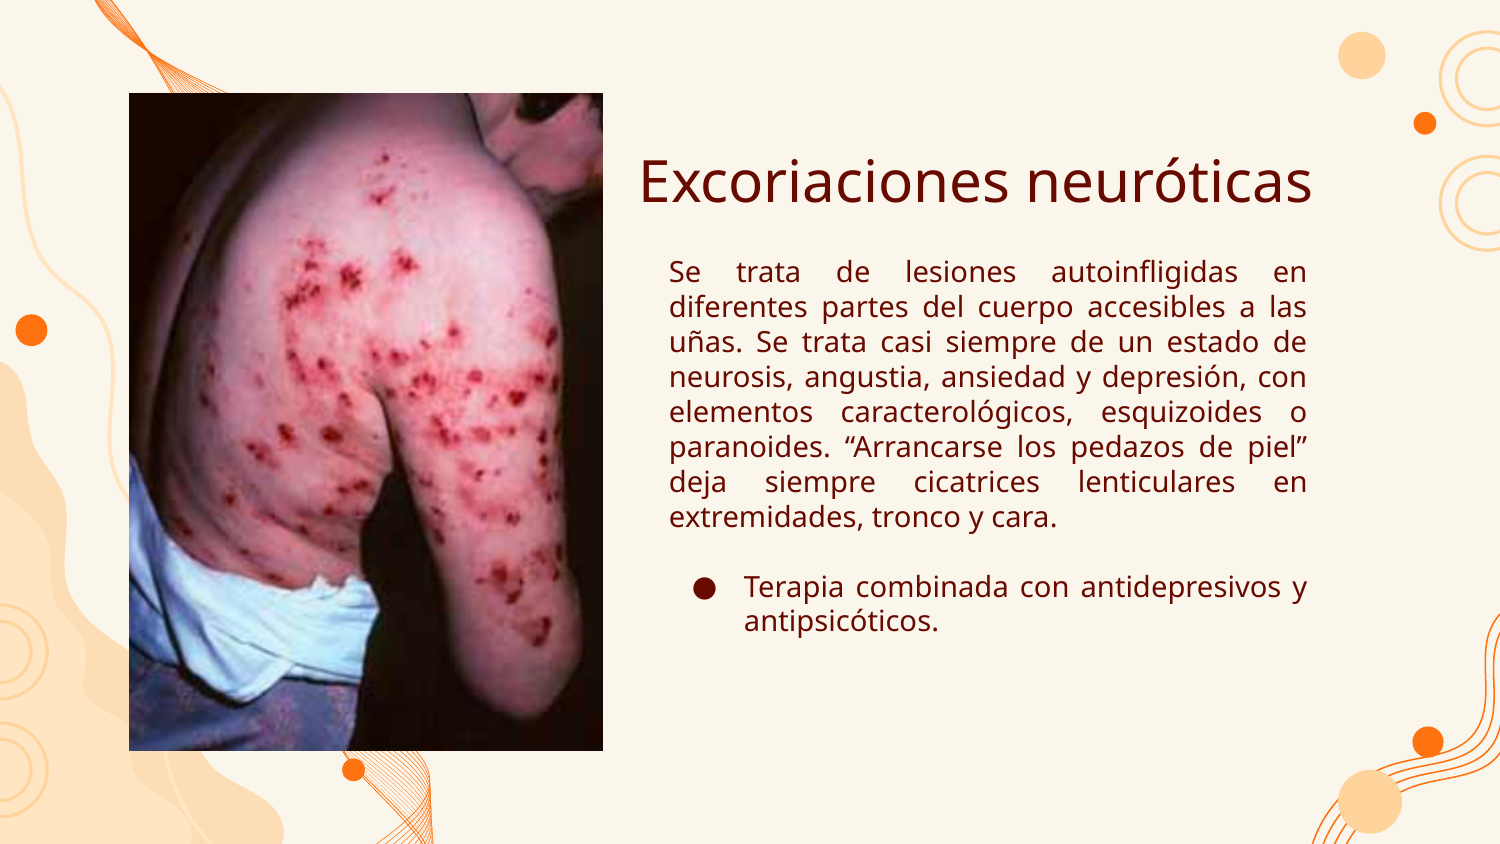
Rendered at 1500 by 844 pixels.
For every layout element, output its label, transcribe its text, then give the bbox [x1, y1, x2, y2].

title Excoriaciones neuróticas [607, 128, 1405, 223]
picture [129, 92, 603, 751]
subtitle Se trata de lesiones autoinfligidas en diferentes partes del cuerpo accesibles a las uñas. Se trata casi siempre de un estado de neurosis, angustia, ansiedad y depresión, con elementos caracterológicos, esquizoides o paranoides. “Arrancarse los pedazos de piel” deja siempre cicatrices lenticulares en extremidades, tronco y cara. Terapia combinada con antidepresivos y antipsicóticos. [653, 238, 1323, 715]
